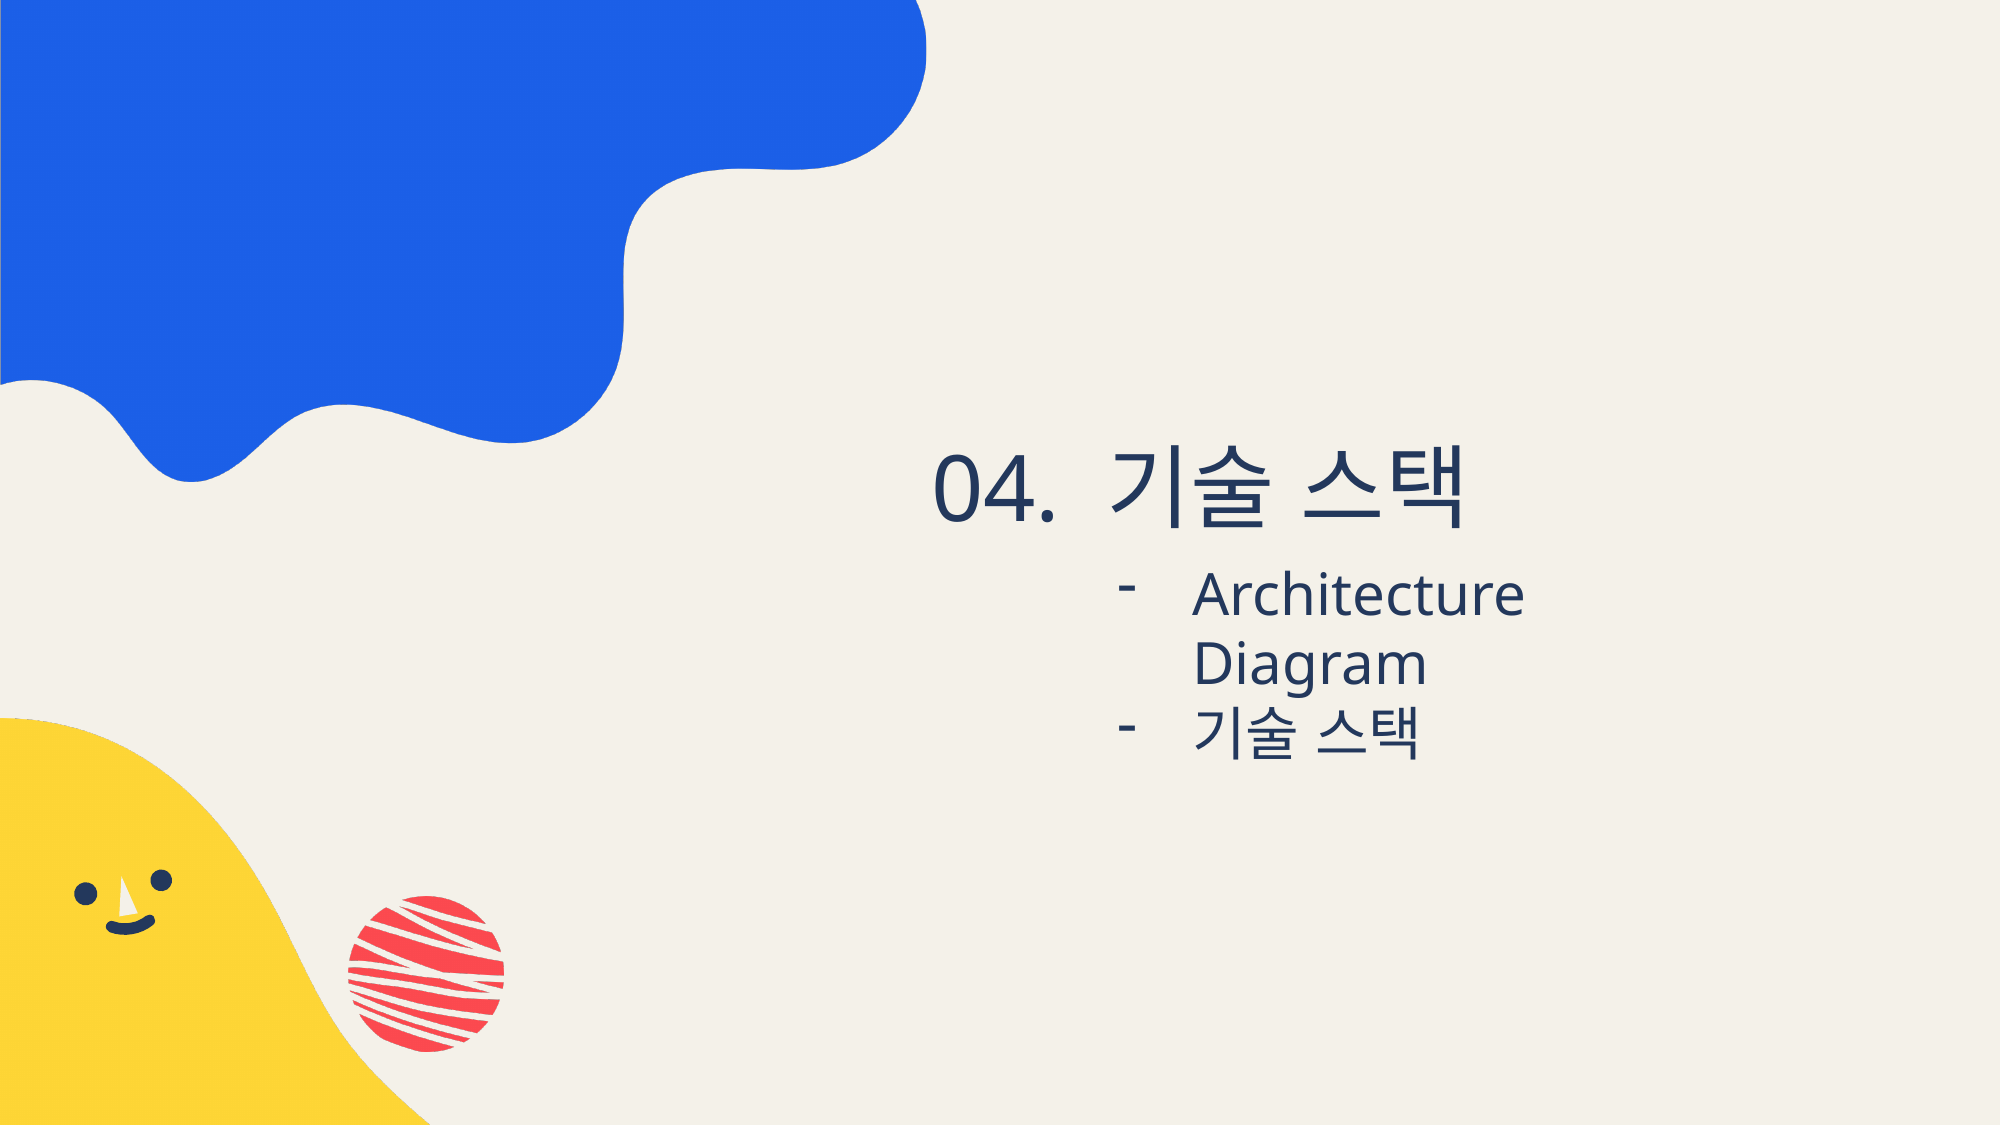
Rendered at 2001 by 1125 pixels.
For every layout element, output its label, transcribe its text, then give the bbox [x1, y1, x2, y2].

text_box Architecture Diagram 기술 스택 [1102, 549, 1706, 774]
picture [0, 718, 504, 1125]
text_box 04. 기술 스택 [787, 422, 1614, 548]
picture [0, 0, 927, 482]
